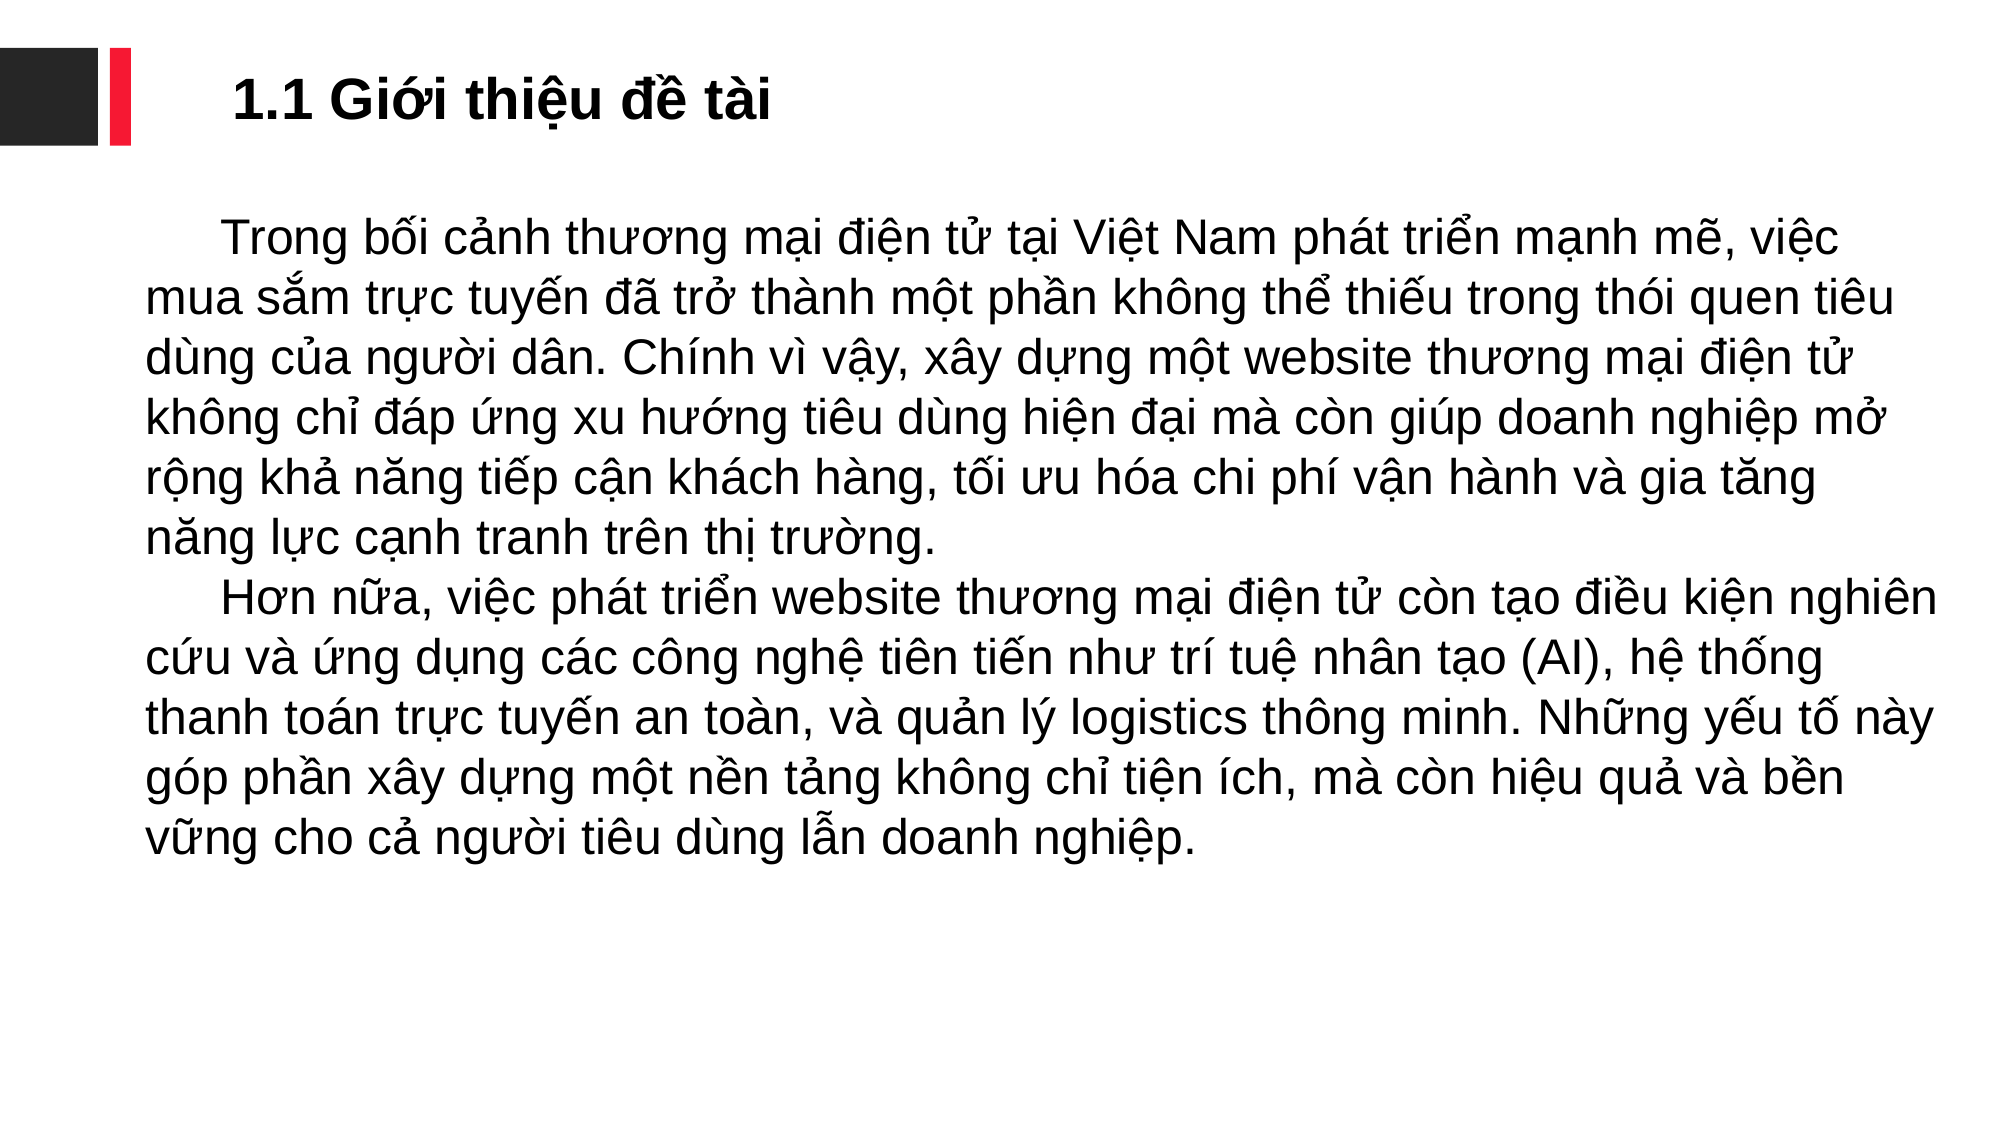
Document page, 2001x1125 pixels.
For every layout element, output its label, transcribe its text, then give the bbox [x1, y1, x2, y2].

text_box Trong bối cảnh thương mại điện tử tại Việt Nam phát triển mạnh mẽ, việc mua sắm trực tuyến đã trở thành một phần không thể thiếu trong thói quen tiêu dùng của người dân. Chính vì vậy, xây dựng một website thương mại điện tử không chỉ đáp ứng xu hướng tiêu dùng hiện đại mà còn giúp doanh nghiệp mở rộng khả năng tiếp cận khách hàng, tối ưu hóa chi phí vận hành và gia tăng năng lực cạnh tranh trên thị trường. Hơn nữa, việc phát triển website thương mại điện tử còn tạo điều kiện nghiên cứu và ứng dụng các công nghệ tiên tiến như trí tuệ nhân tạo (AI), hệ thống thanh toán trực tuyến an toàn, và quản lý logistics thông minh. Những yếu tố này góp phần xây dựng một nền tảng không chỉ tiện ích, mà còn hiệu quả và bền vững cho cả người tiêu dùng lẫn doanh nghiệp. [130, 197, 1957, 1011]
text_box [0, 47, 1950, 146]
